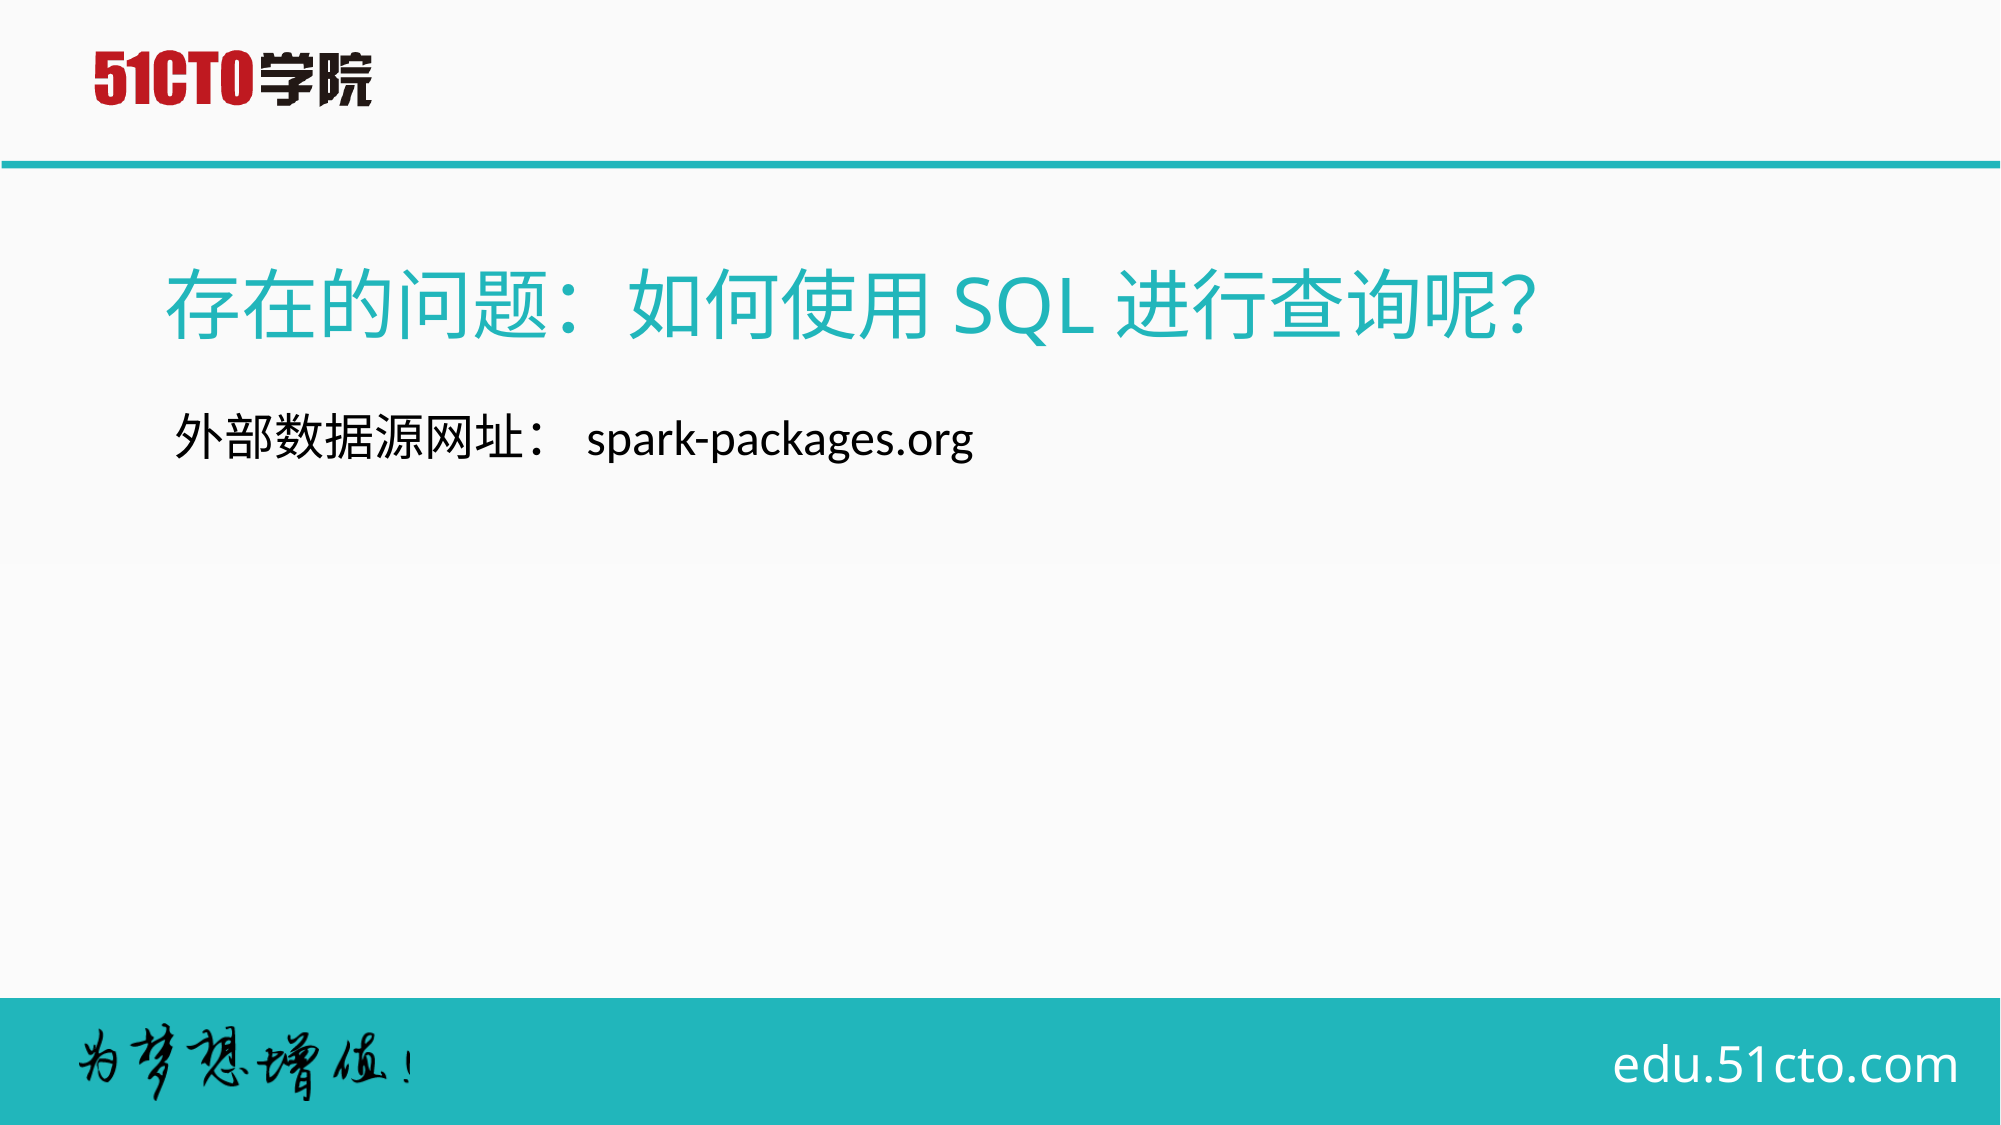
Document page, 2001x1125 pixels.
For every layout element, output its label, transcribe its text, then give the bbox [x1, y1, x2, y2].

text_box 外部数据源网址：spark-packages.org [166, 398, 1400, 714]
picture [90, 42, 375, 111]
title 存在的问题：如何使用SQL进行查询呢？ [156, 243, 1831, 363]
picture [79, 1023, 410, 1101]
